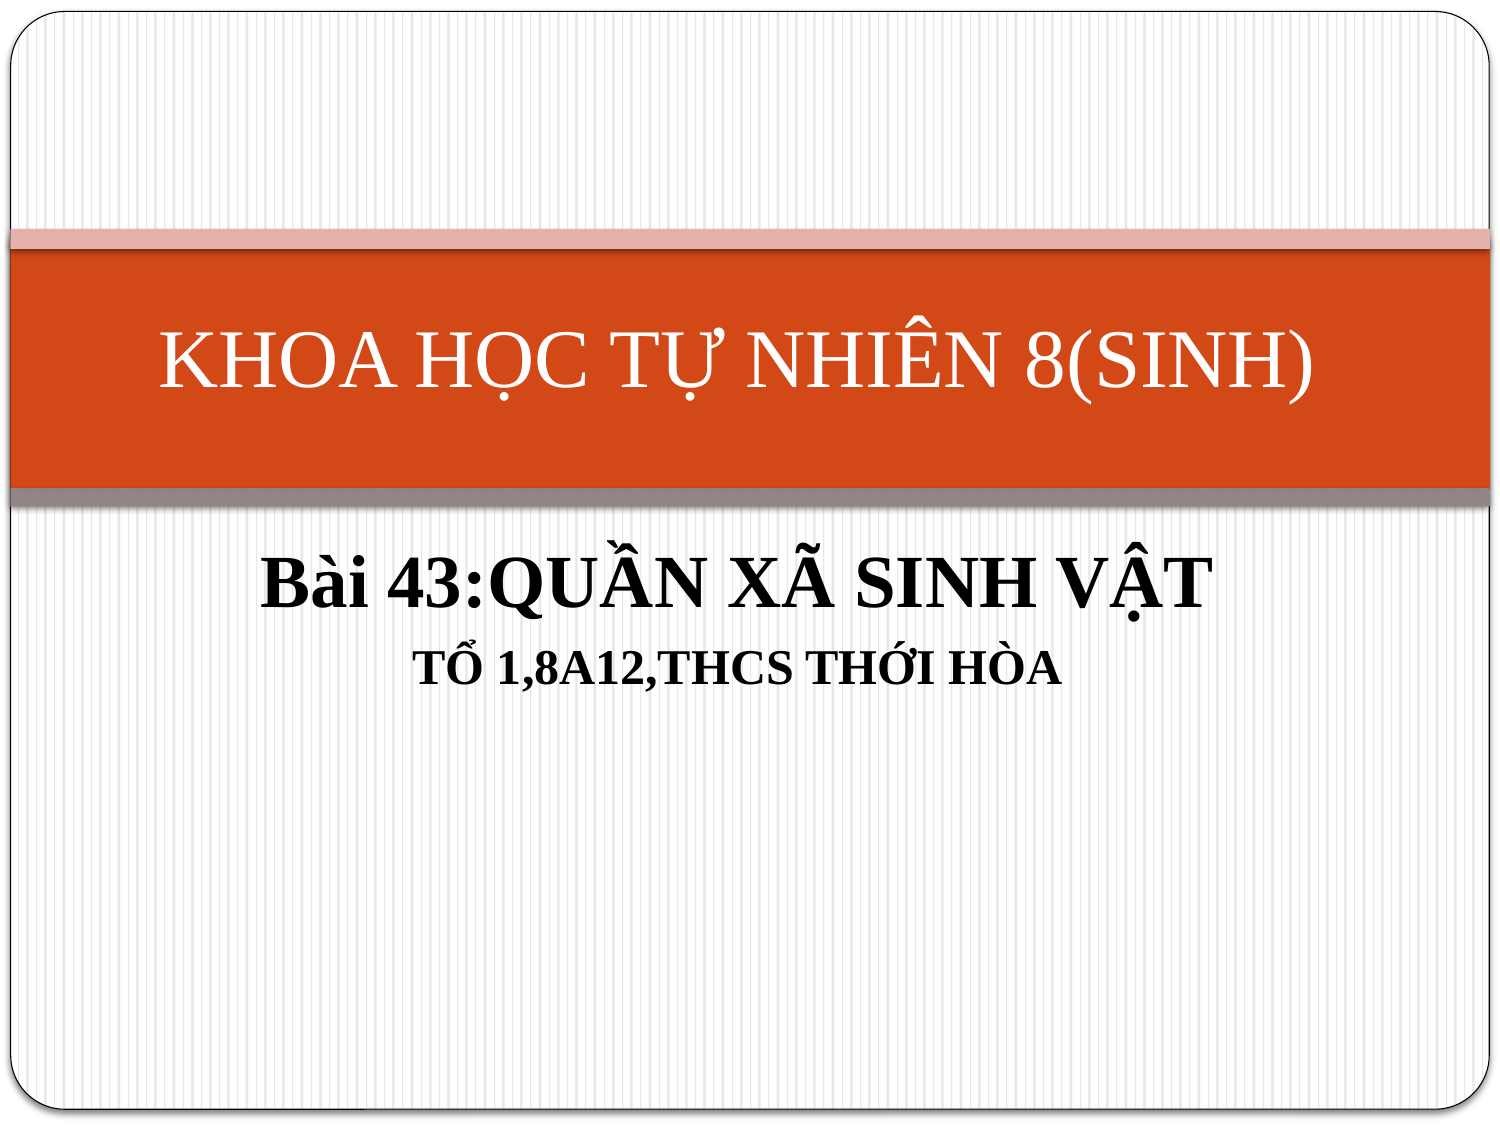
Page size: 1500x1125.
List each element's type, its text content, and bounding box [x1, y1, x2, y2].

subtitle Bài 43:QUẦN XÃ SINH VẬT TỔ 1,8A12,THCS THỚI HÒA [212, 525, 1263, 788]
title KHOA HỌC TỰ NHIÊN 8(SINH) [62, 237, 1413, 479]
